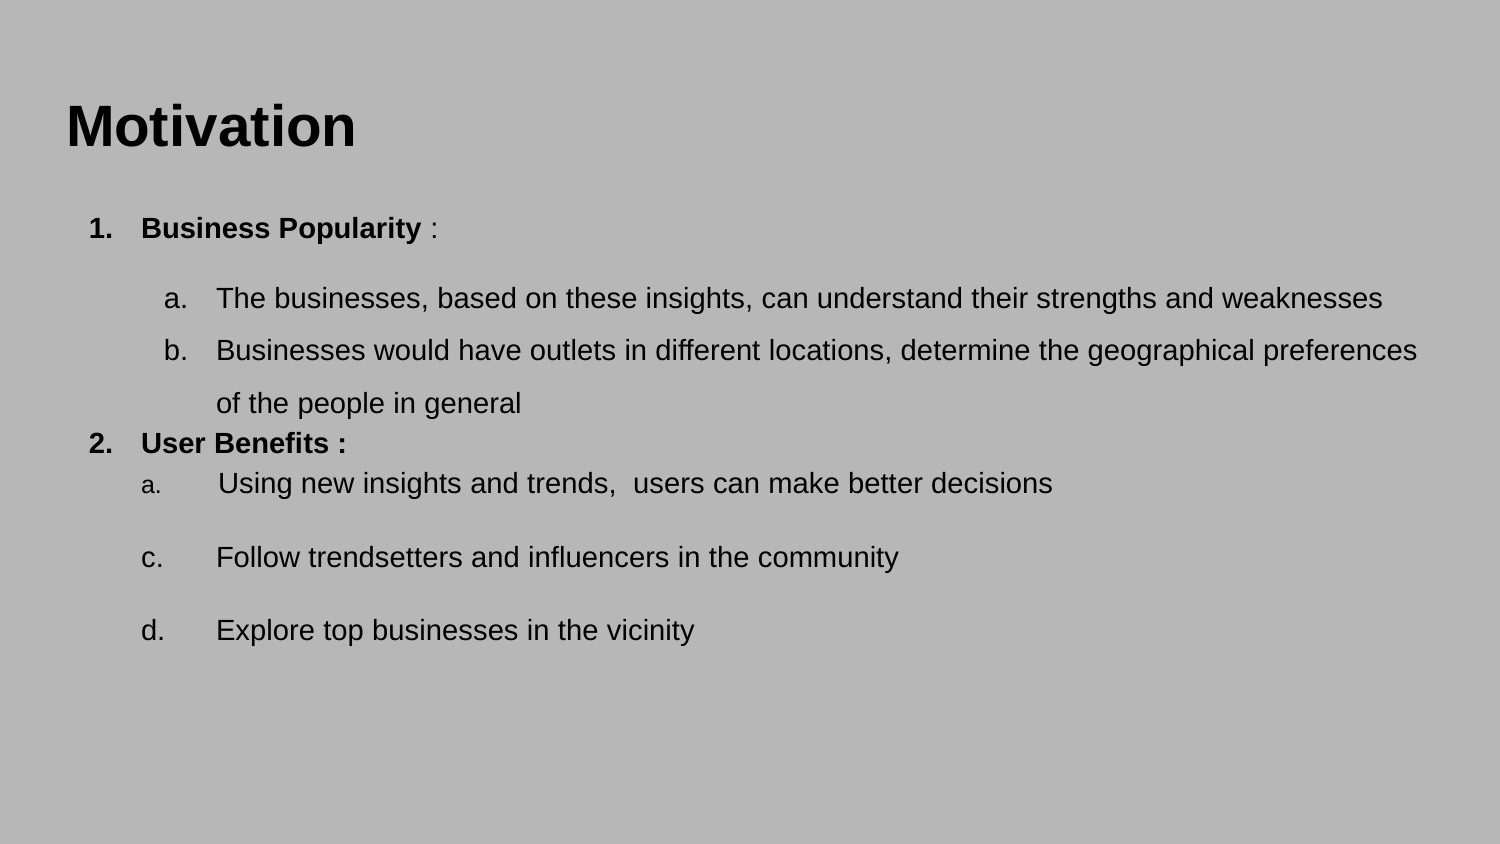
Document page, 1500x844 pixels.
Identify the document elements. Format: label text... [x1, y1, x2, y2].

list Business Popularity : The businesses, based on these insights, can understand their strengths and weaknesses Businesses would have outlets in different locations, determine the geographical preferences of the people in general User Benefits : a. Using new insights and trends, users can make better decisions c. Follow trendsetters and influencers in the community d. Explore top businesses in the vicinity [51, 189, 1449, 808]
title Motivation [51, 72, 1449, 167]
